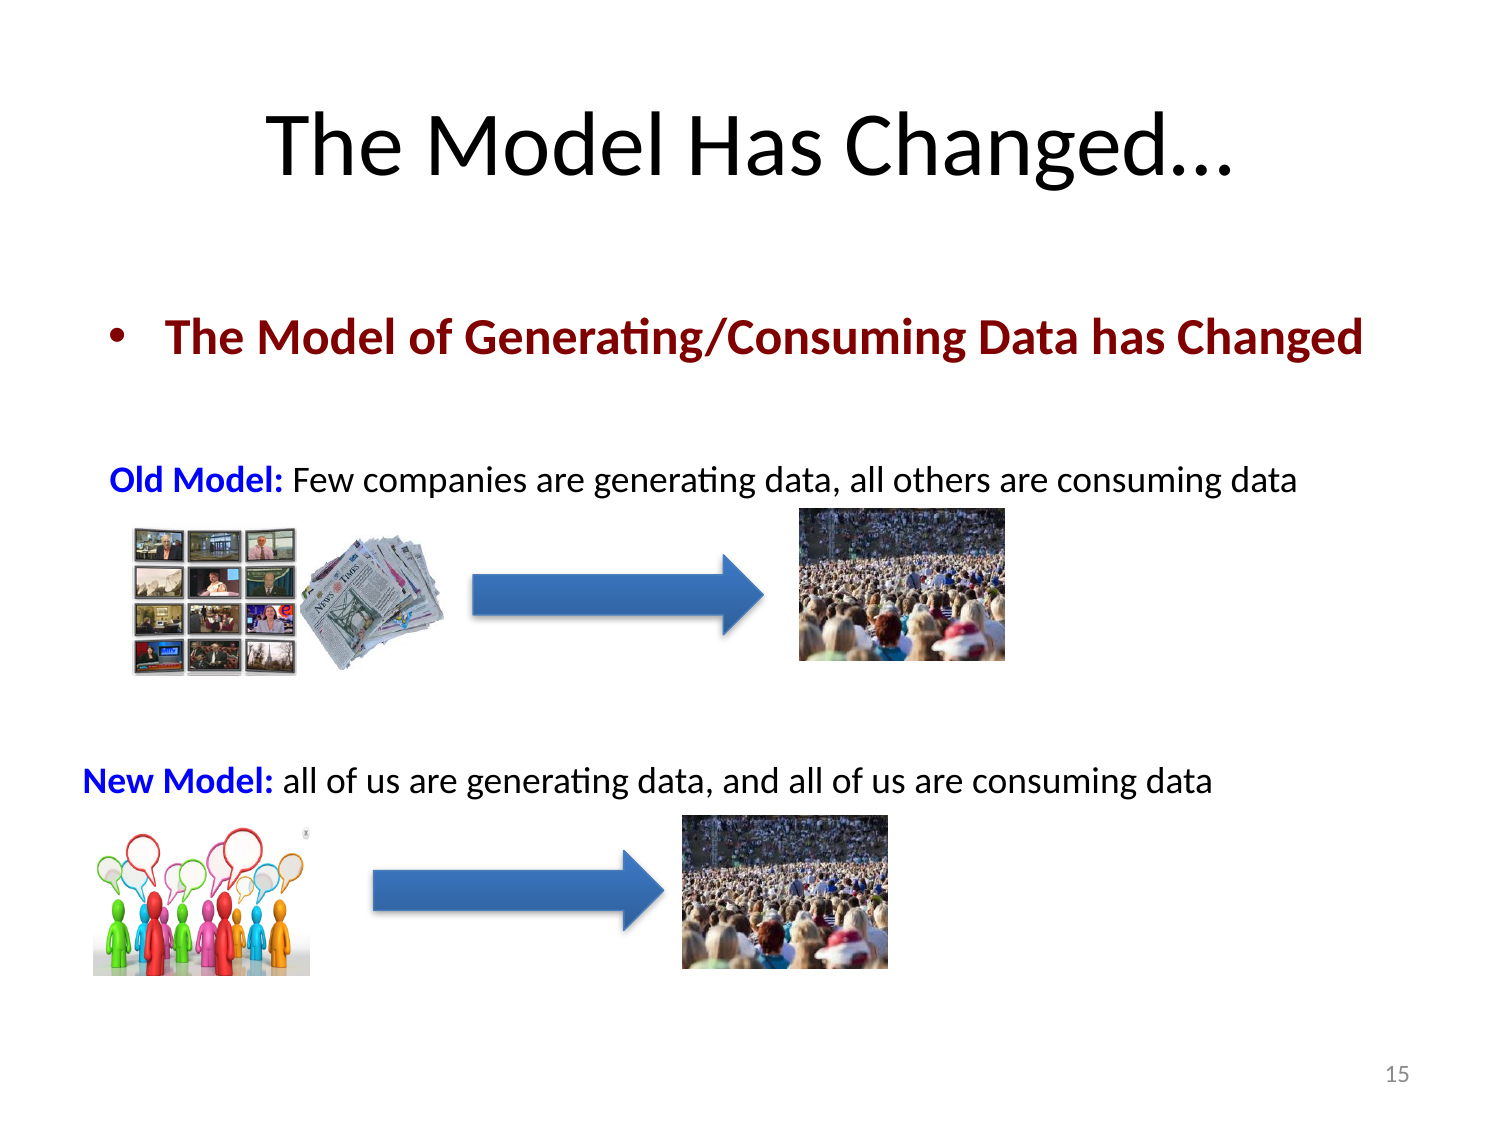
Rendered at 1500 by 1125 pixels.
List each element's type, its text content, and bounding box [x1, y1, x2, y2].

text_box [472, 554, 764, 636]
picture [299, 523, 447, 670]
title The Model Has Changed… [75, 45, 1425, 233]
list The Model of Generating/Consuming Data has Changed [93, 295, 1430, 409]
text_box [67, 748, 1335, 976]
slide_number 15 [1074, 1042, 1425, 1103]
picture [132, 523, 297, 676]
text_box Old Model: Few companies are generating data, all others are consuming data [94, 447, 1323, 508]
picture [799, 508, 1005, 662]
